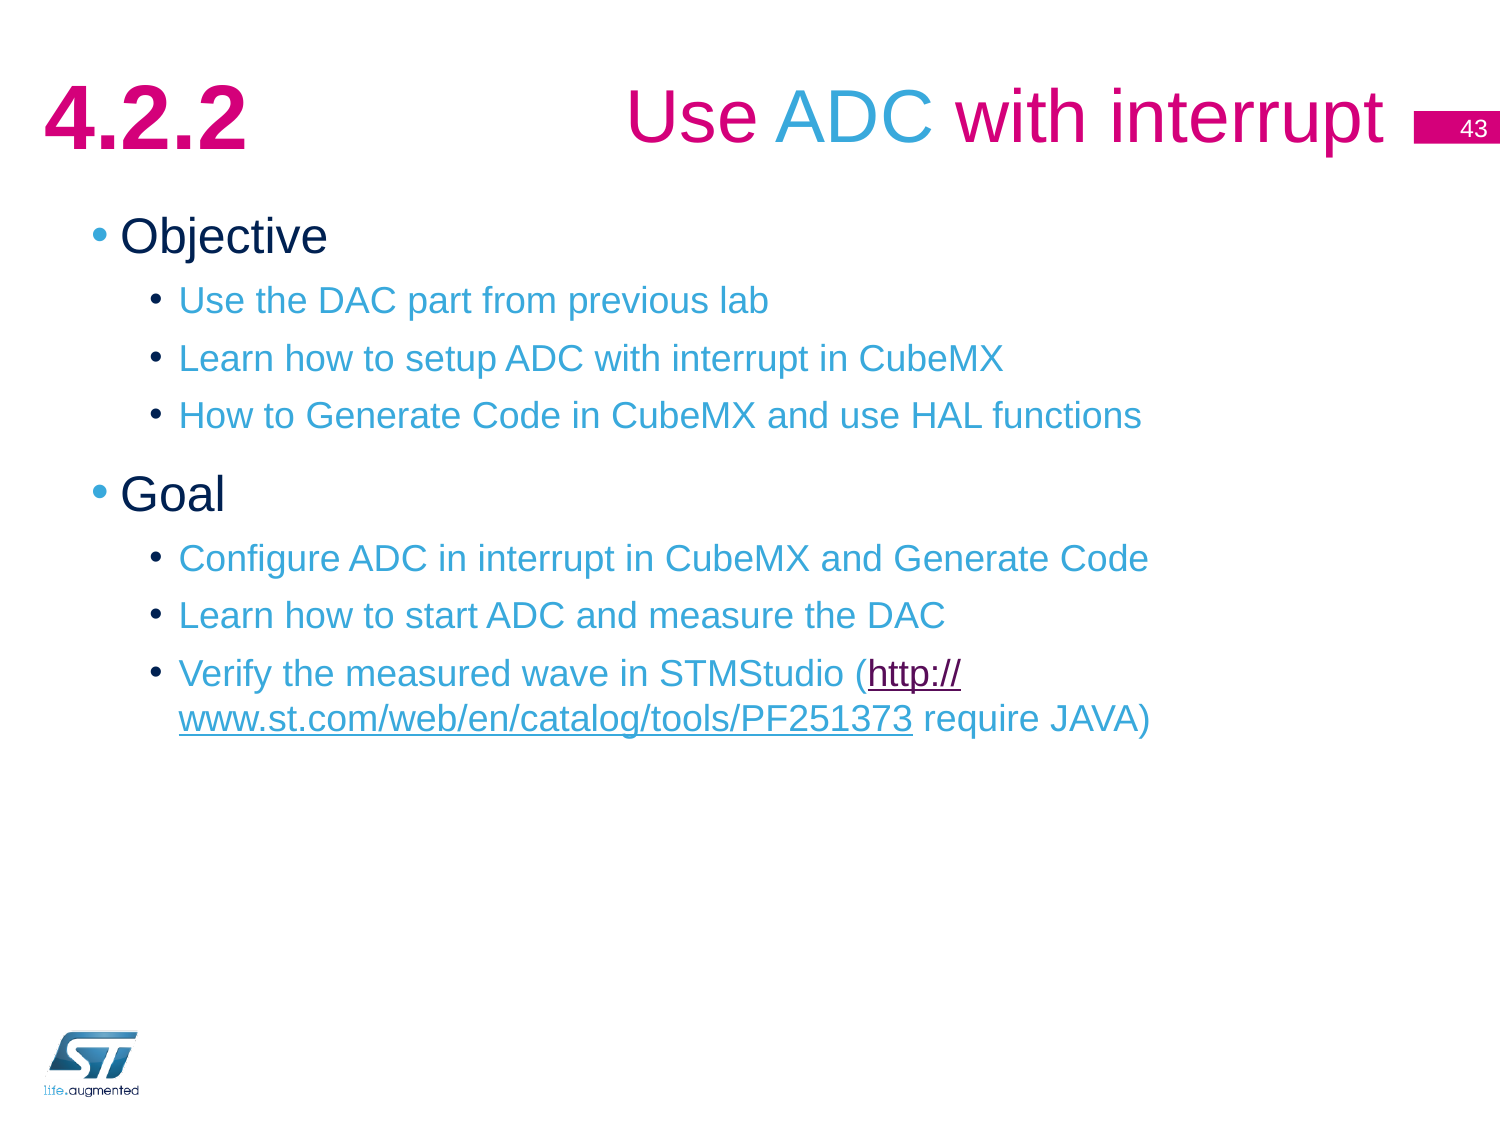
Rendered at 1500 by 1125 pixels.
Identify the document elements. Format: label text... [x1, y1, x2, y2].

picture [36, 1022, 147, 1103]
slide_number 43 [1413, 111, 1500, 144]
text_box 4.2.2 [29, 19, 313, 207]
title Use ADC with interrupt [74, 18, 1400, 196]
list Objective Use the DAC part from previous lab Learn how to setup ADC with interrupt in CubeMX How to Generate Code in CubeMX and use HAL functions Goal Configure ADC in interrupt in CubeMX and Generate Code Learn how to start ADC and measure the DAC Verify the measured wave in STMStudio (http://www.st.com/web/en/catalog/tools/PF251373 require JAVA) [75, 196, 1427, 752]
